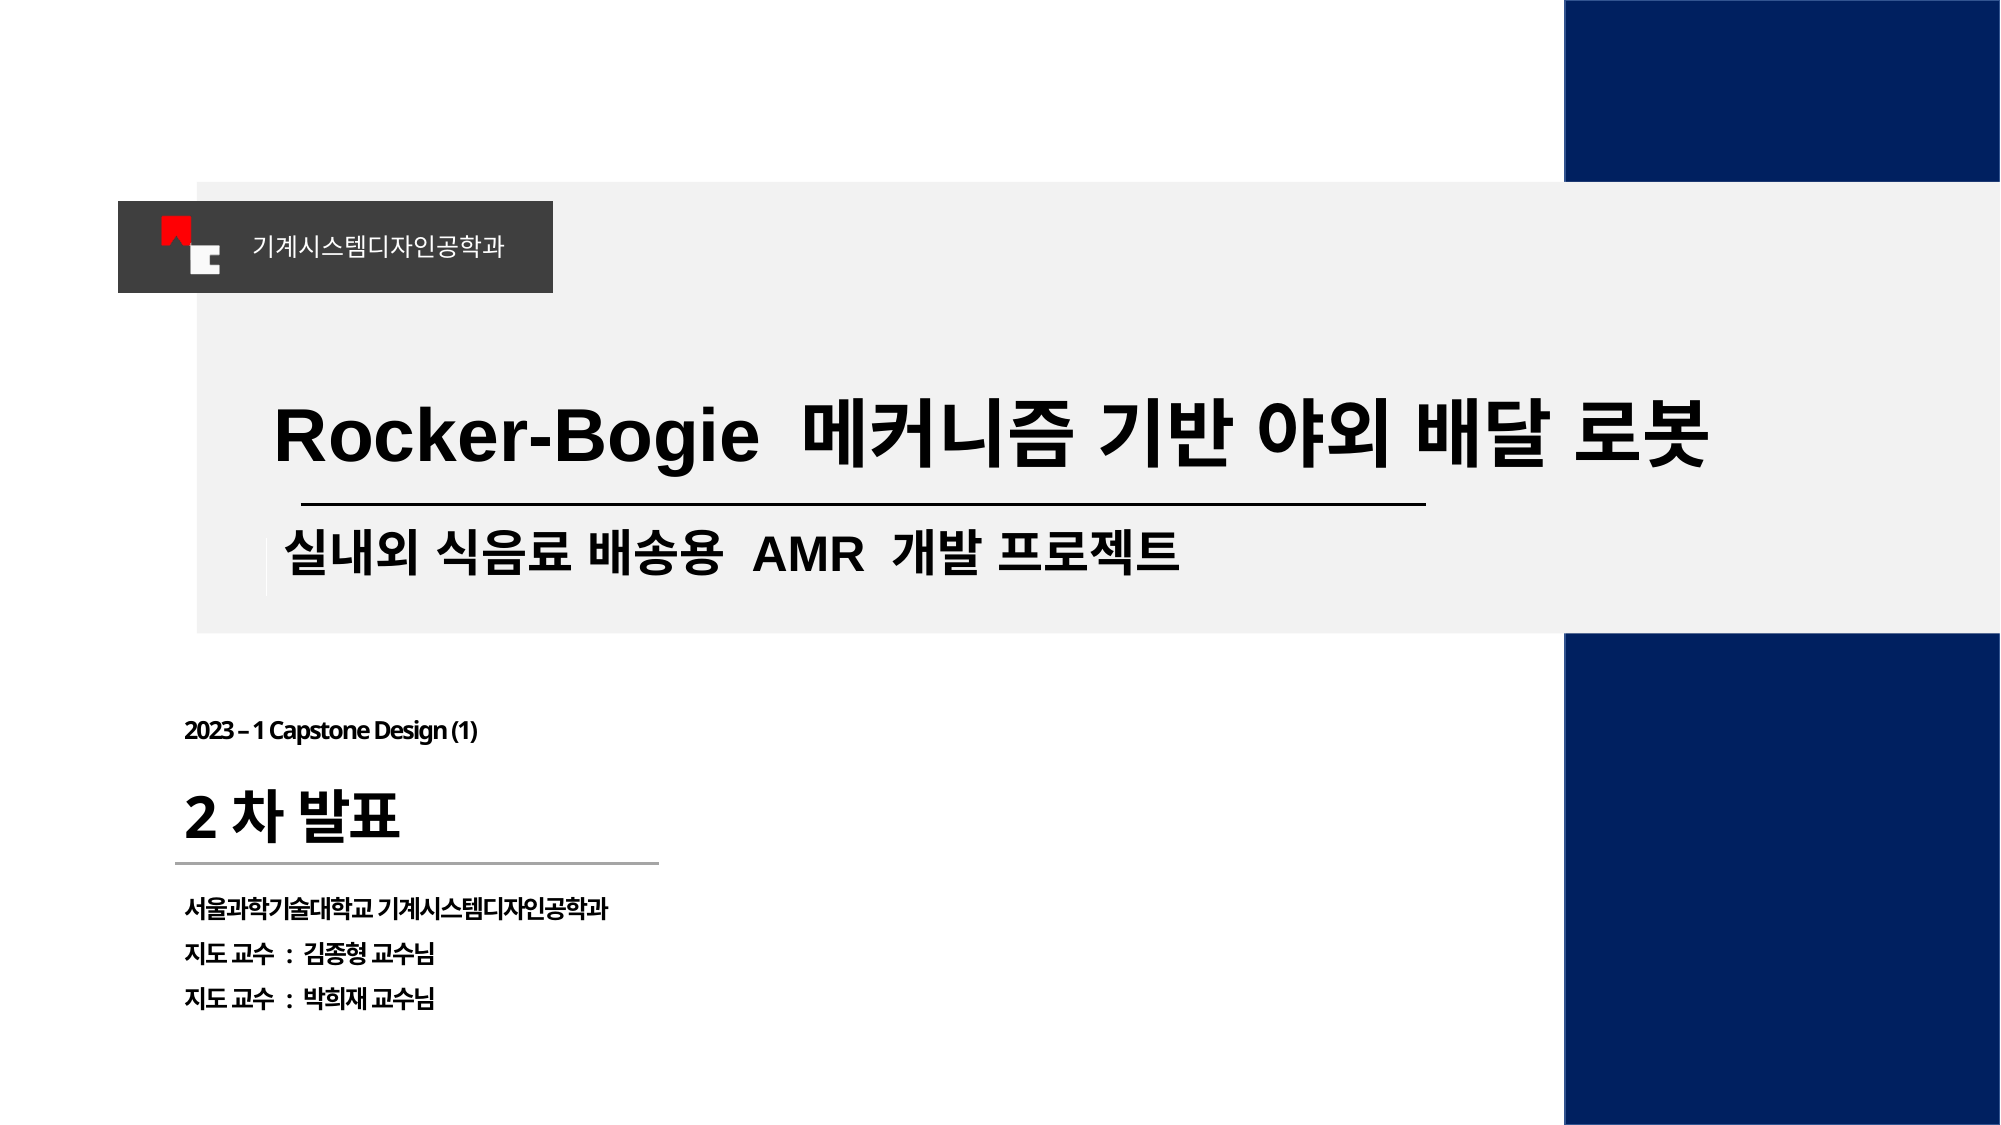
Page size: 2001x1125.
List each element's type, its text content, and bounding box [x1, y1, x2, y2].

text_box 2023 – 1 Capstone Design (1) 2차 발표 [169, 692, 712, 858]
text_box [1564, 0, 2000, 181]
text_box [1564, 634, 2000, 1125]
text_box 서울과학기술대학교 기계시스템디자인공학과 지도 교수 : 김종형 교수님 지도 교수 : 박희재 교수님 [169, 871, 669, 1021]
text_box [118, 201, 599, 296]
text_box Rocker-Bogie 메커니즘 기반 야외 배달 로봇 실내외 식음료 배송용 AMR 개발 프로젝트 [196, 181, 2000, 634]
